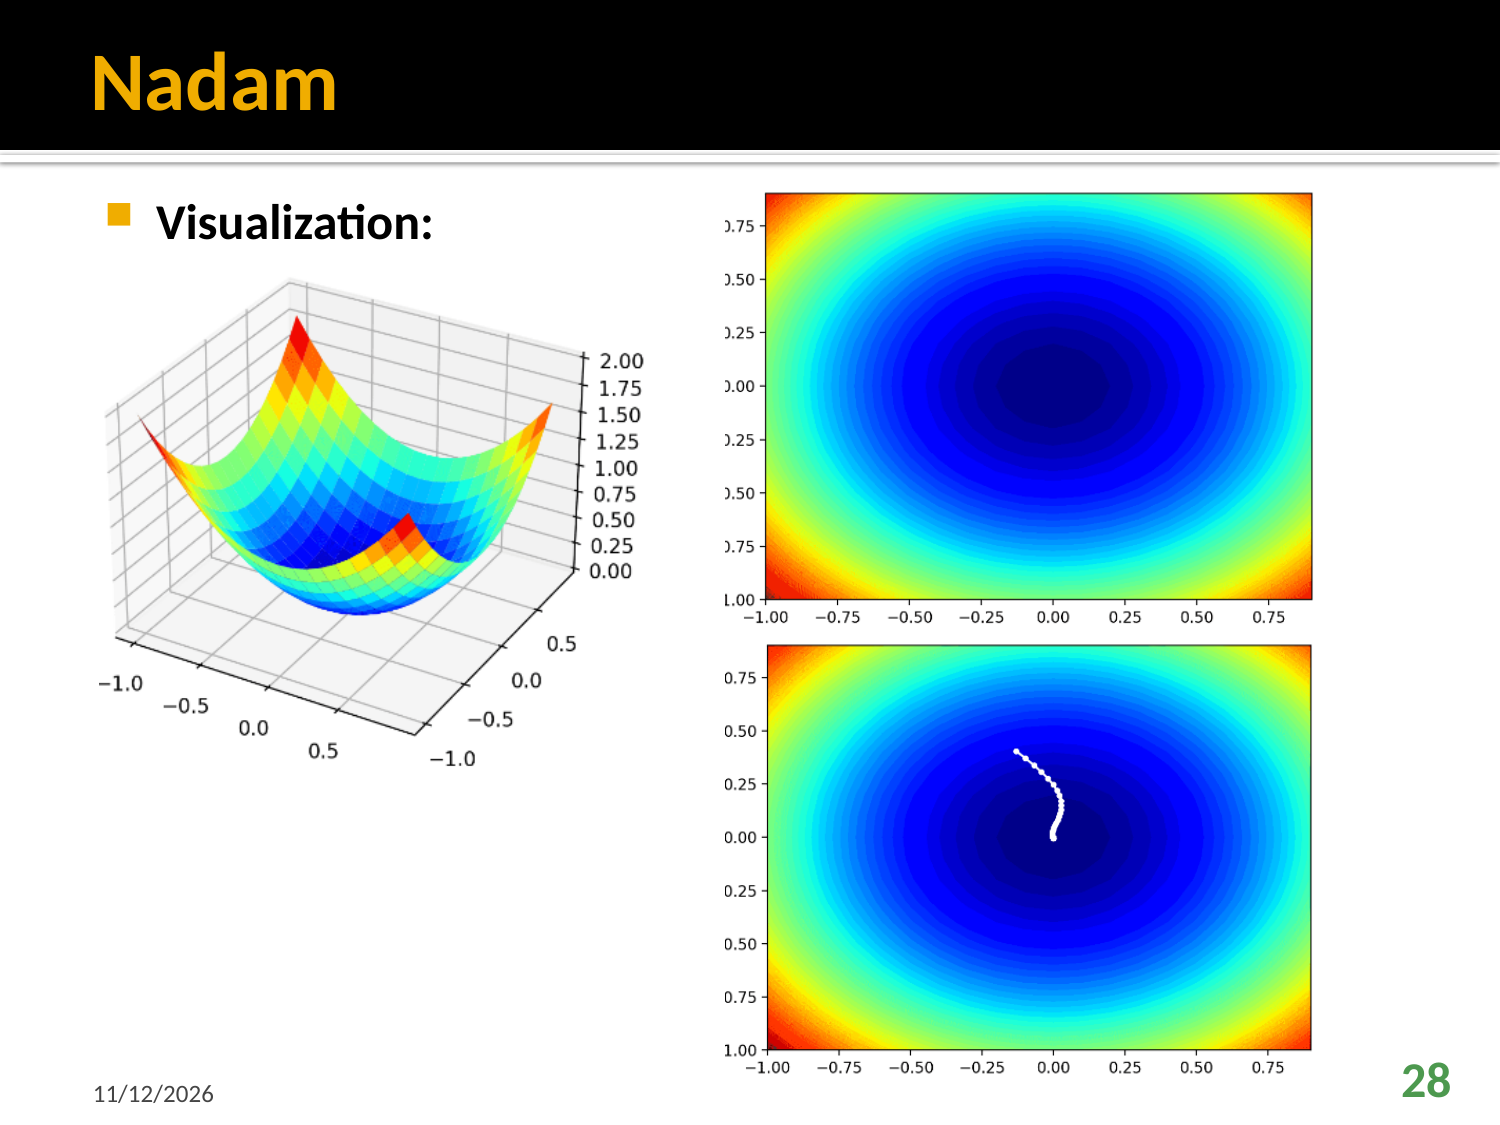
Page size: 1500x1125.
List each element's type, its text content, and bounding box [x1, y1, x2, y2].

picture [724, 181, 1322, 1086]
list Visualization: [75, 174, 1425, 1075]
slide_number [75, 1075, 425, 1108]
picture [99, 258, 649, 784]
title Nadam [75, 12, 1425, 143]
slide_number 28 [1345, 1062, 1467, 1108]
